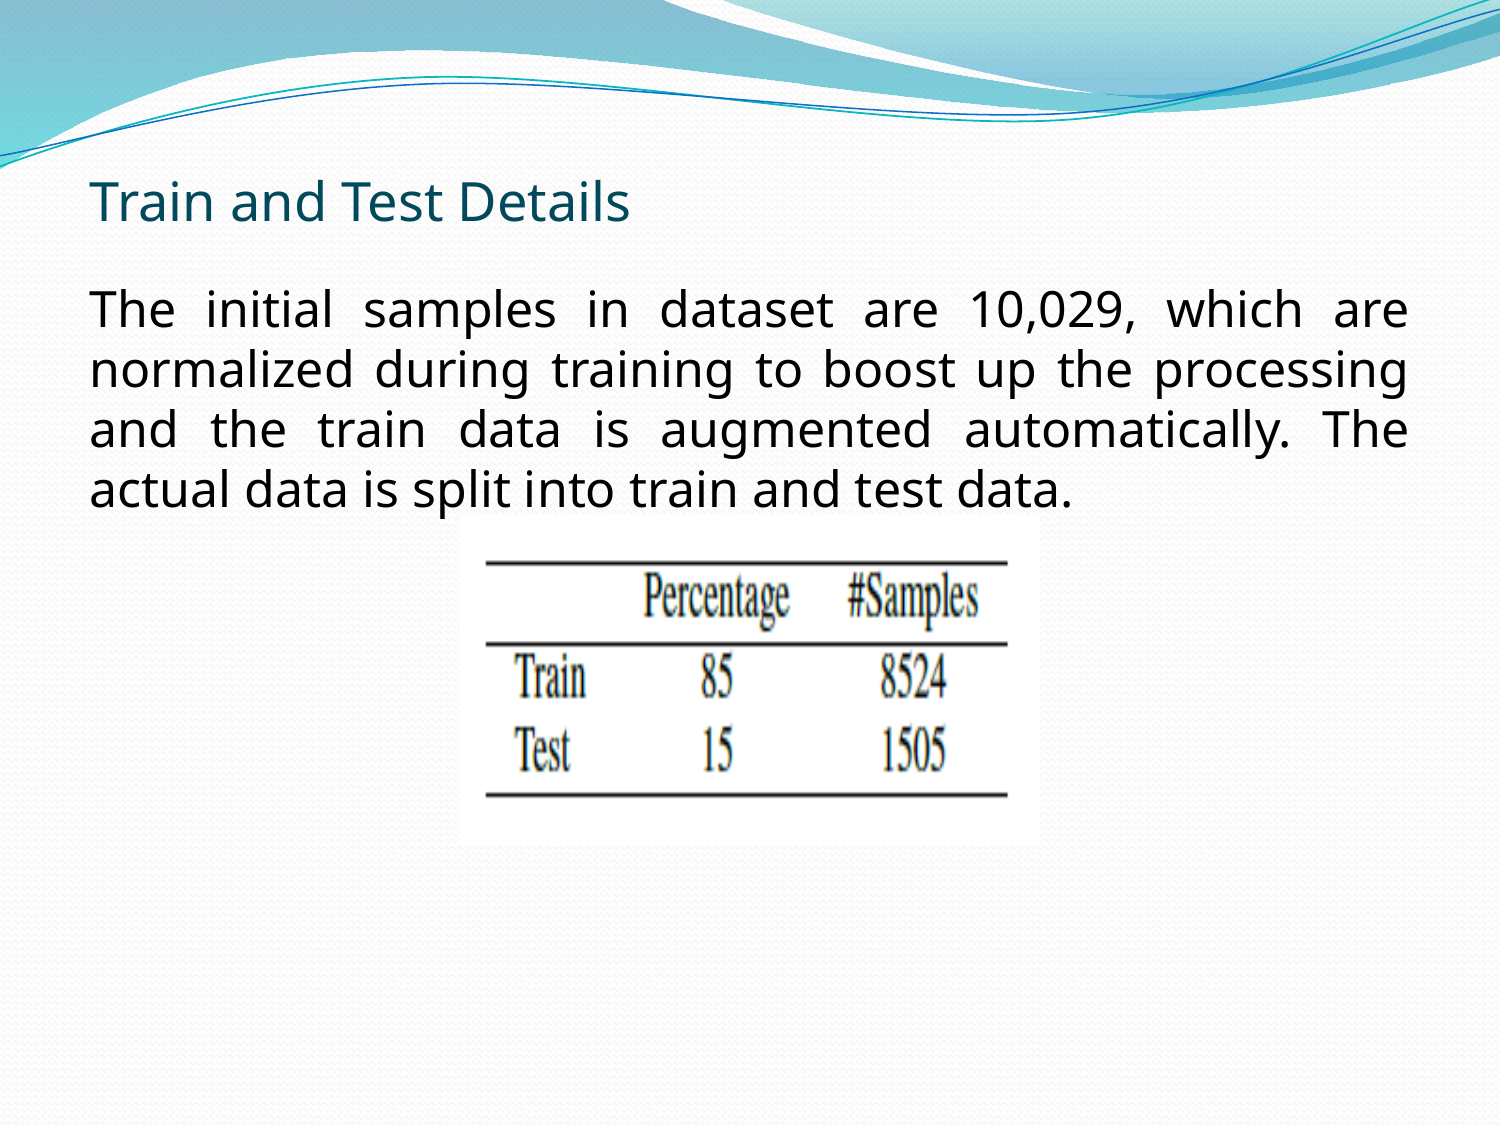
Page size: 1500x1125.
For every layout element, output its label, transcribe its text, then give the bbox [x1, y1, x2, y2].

list Train and Test Details The initial samples in dataset are 10,029, which are normalized during training to boost up the processing and the train data is augmented automatically. The actual data is split into train and test data. [75, 160, 1425, 1006]
picture [460, 514, 1040, 847]
